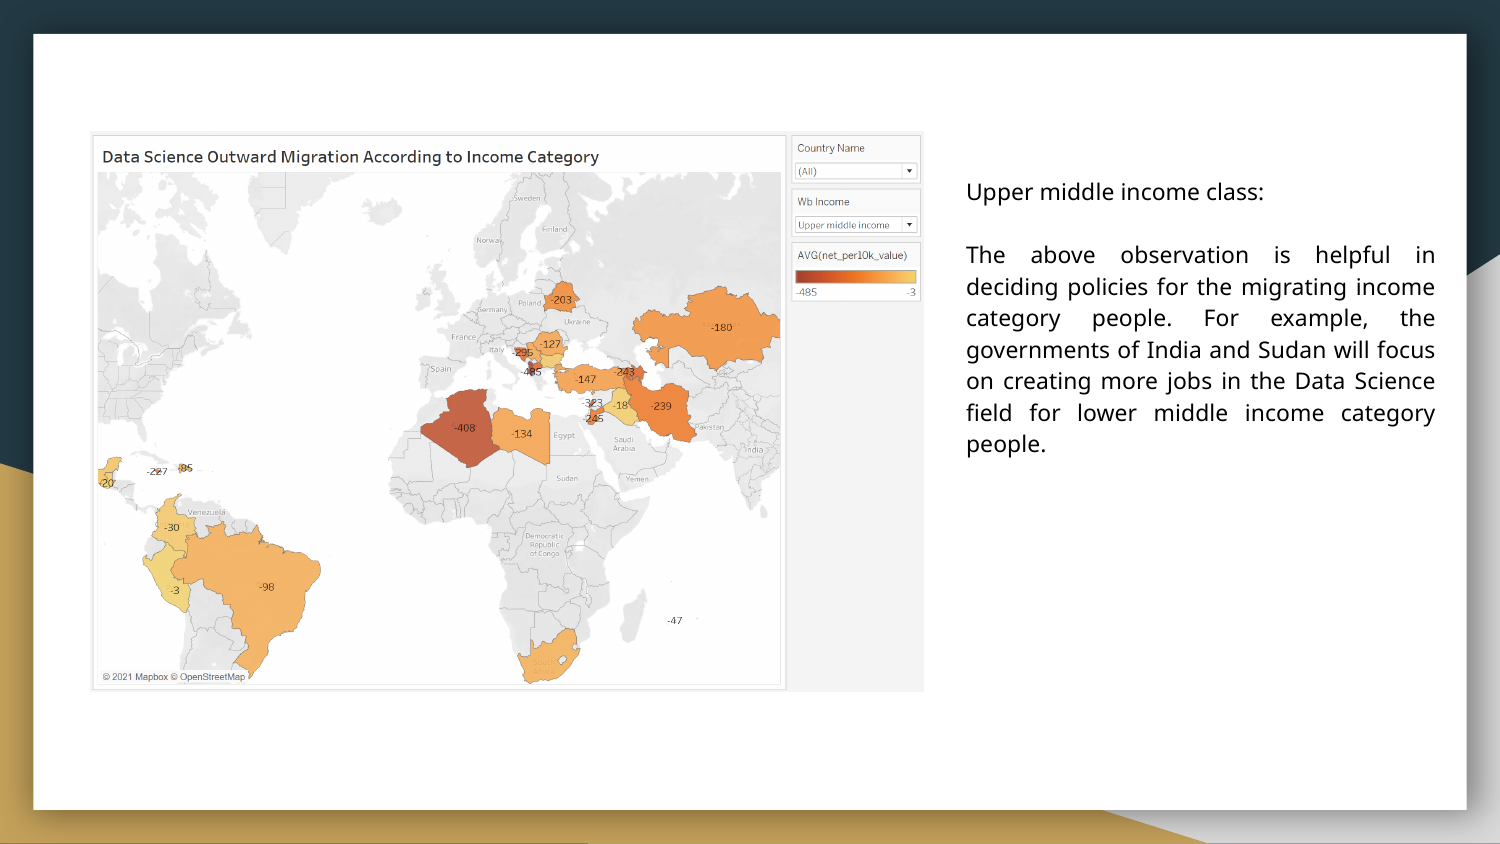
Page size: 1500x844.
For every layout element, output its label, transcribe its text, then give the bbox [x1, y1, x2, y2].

picture [90, 131, 924, 692]
text_box Upper middle income class: The above observation is helpful in deciding policies for the migrating income category people. For example, the governments of India and Sudan will focus on creating more jobs in the Data Science field for lower middle income category people. [950, 131, 1452, 627]
